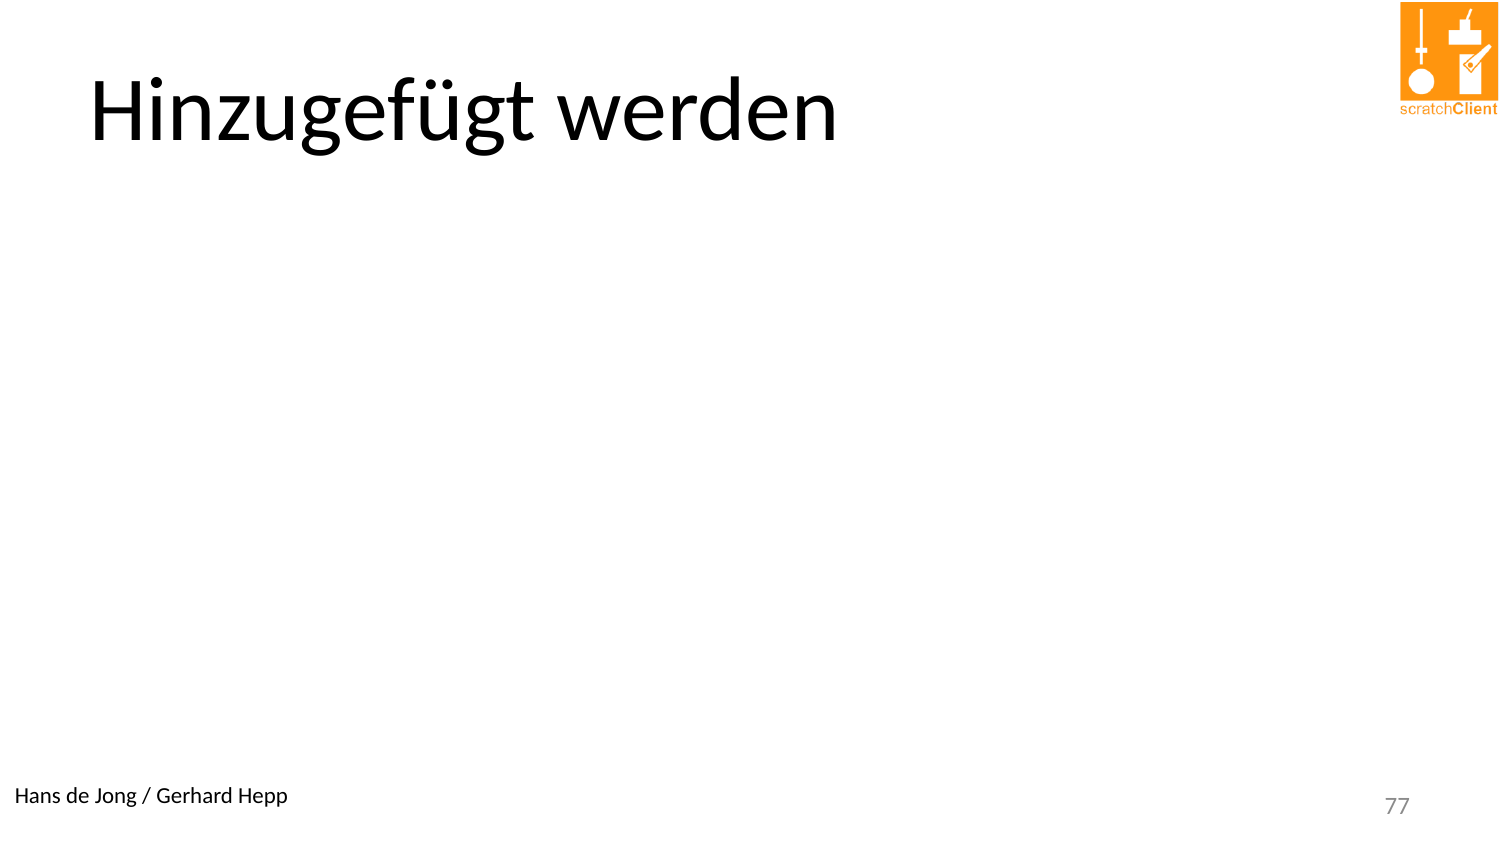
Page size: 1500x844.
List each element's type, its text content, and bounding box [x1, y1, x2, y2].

picture [1398, 2, 1499, 118]
text_box 77 [1340, 781, 1425, 827]
text_box Hinzugefügt werden [75, 33, 1425, 175]
